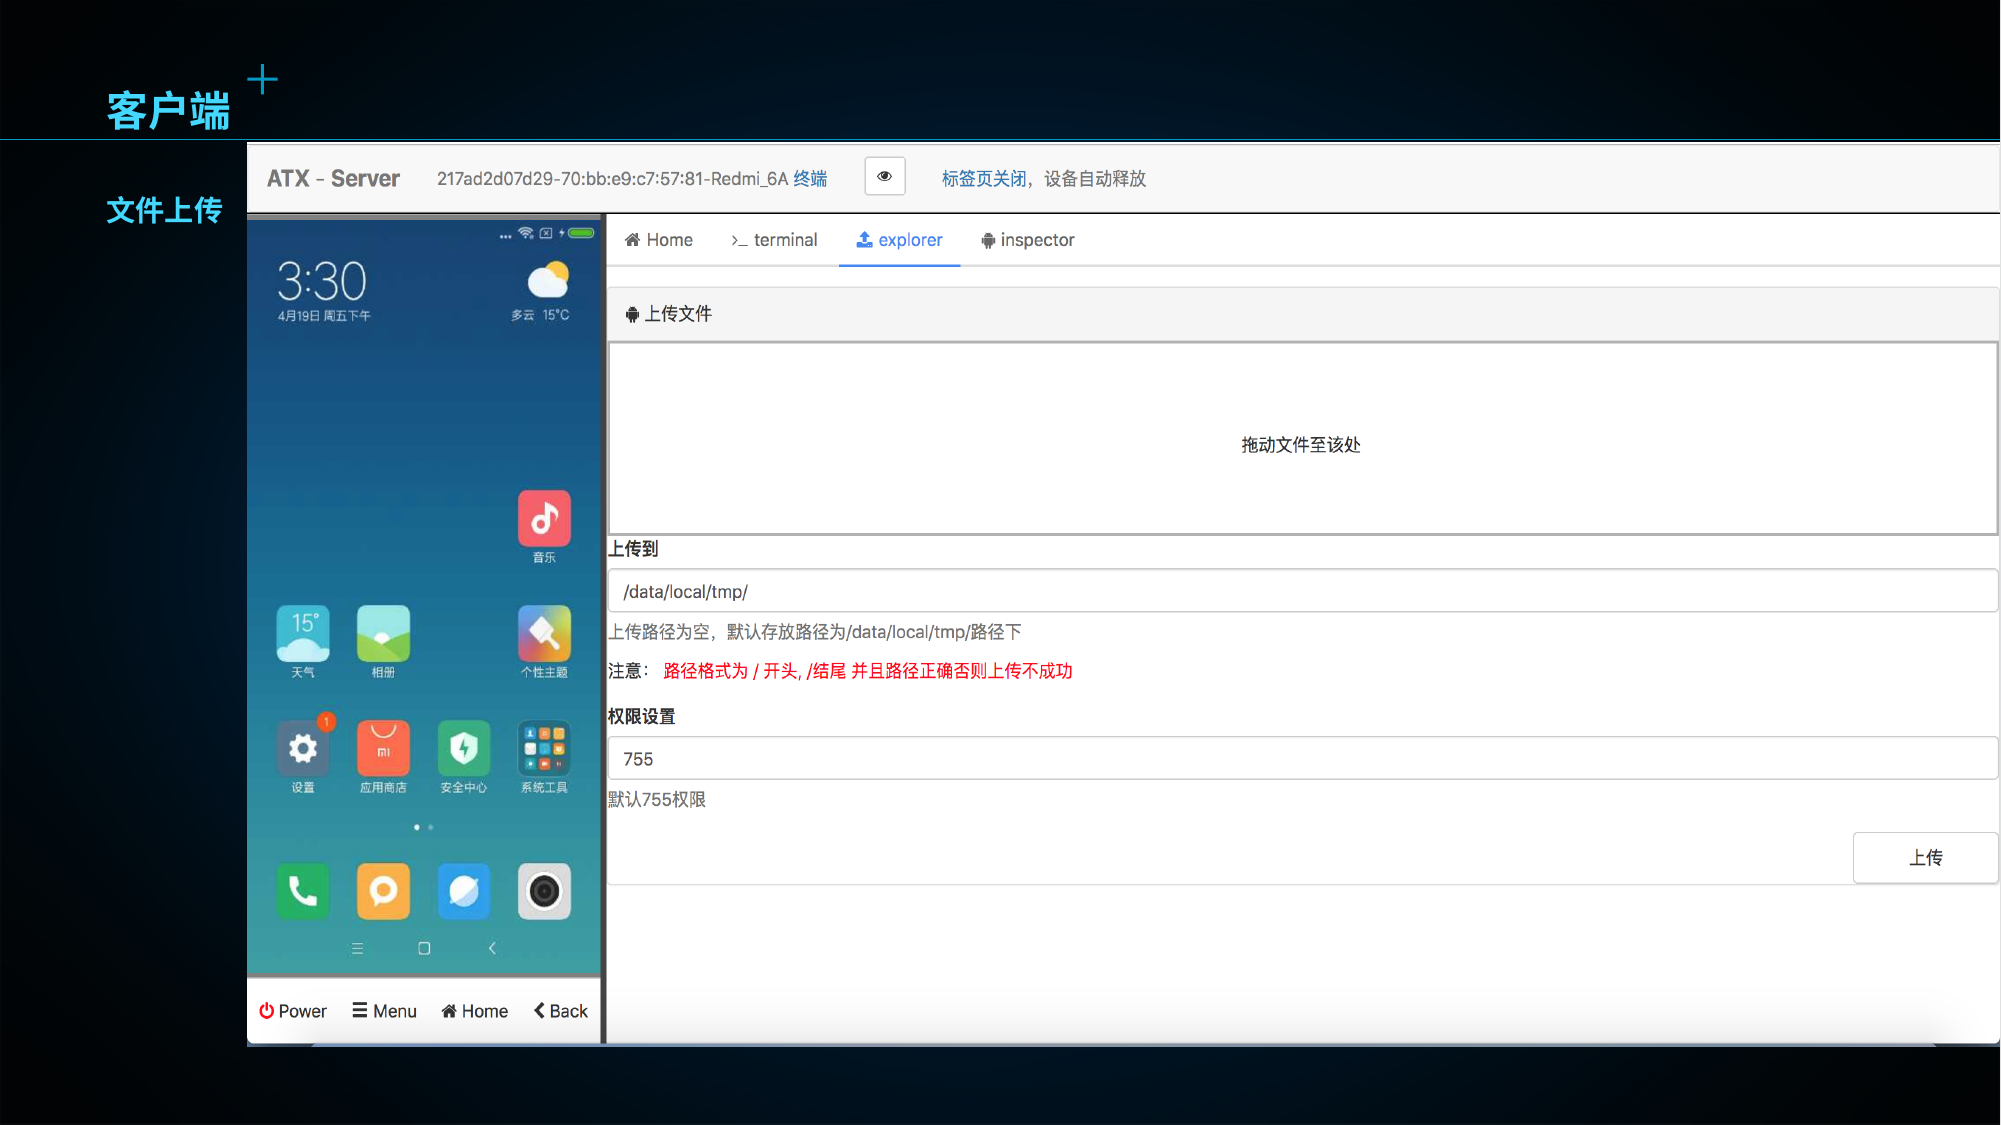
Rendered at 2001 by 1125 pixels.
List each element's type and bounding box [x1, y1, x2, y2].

picture [0, 141, 2001, 1125]
text_box [91, 184, 247, 235]
text_box [0, 64, 2000, 142]
picture [0, 0, 2001, 138]
